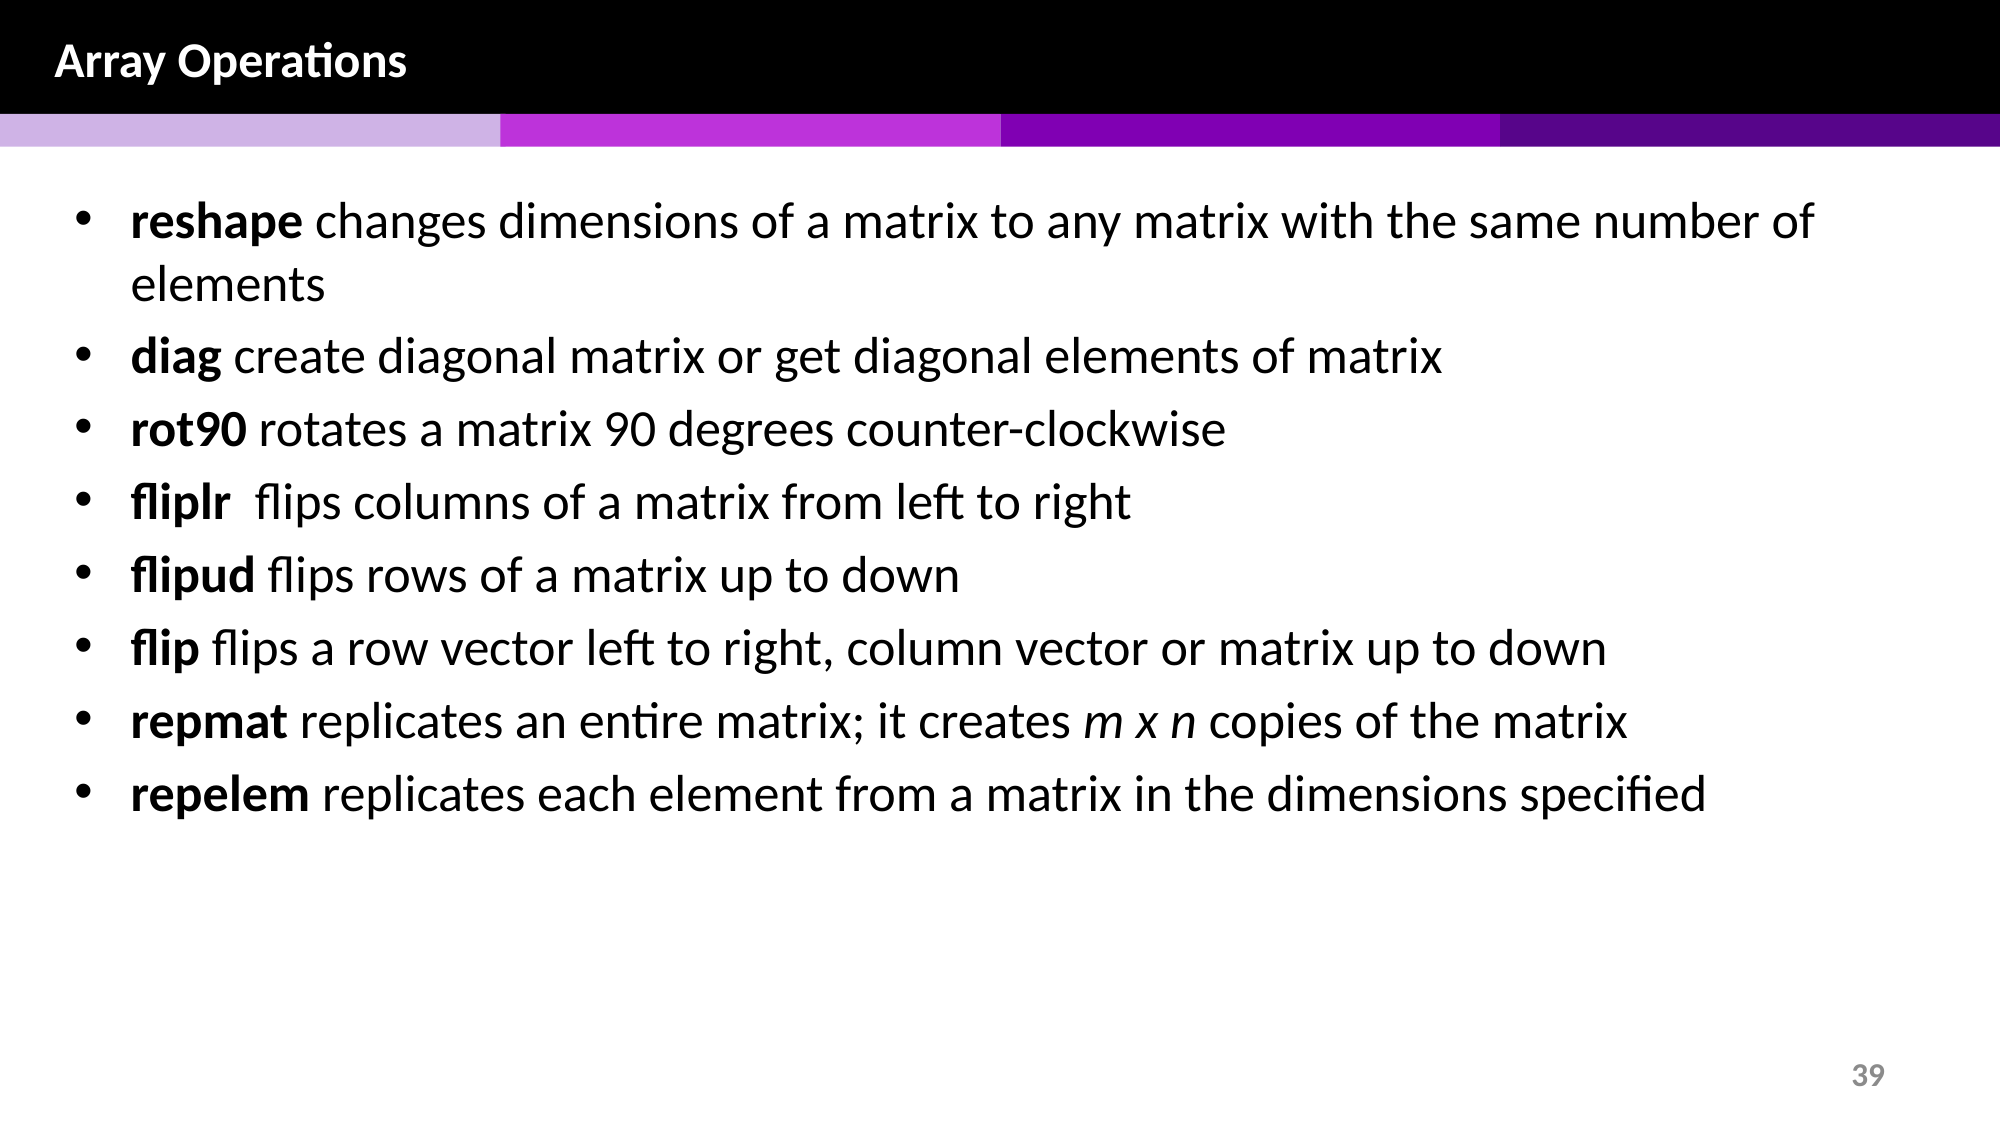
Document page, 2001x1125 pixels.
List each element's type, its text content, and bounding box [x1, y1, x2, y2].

list Array Operations [39, 1, 1964, 114]
text_box reshape changes dimensions of a matrix to any matrix with the same number of elements diag create diagonal matrix or get diagonal elements of matrix rot90 rotates a matrix 90 degrees counter-clockwise fliplr flips columns of a matrix from left to right flipud flips rows of a matrix up to down flip flips a row vector left to right, column vector or matrix up to down repmat replicates an entire matrix; it creates m x n copies of the matrix repelem replicates each element from a matrix in the dimensions specified [59, 179, 1928, 943]
